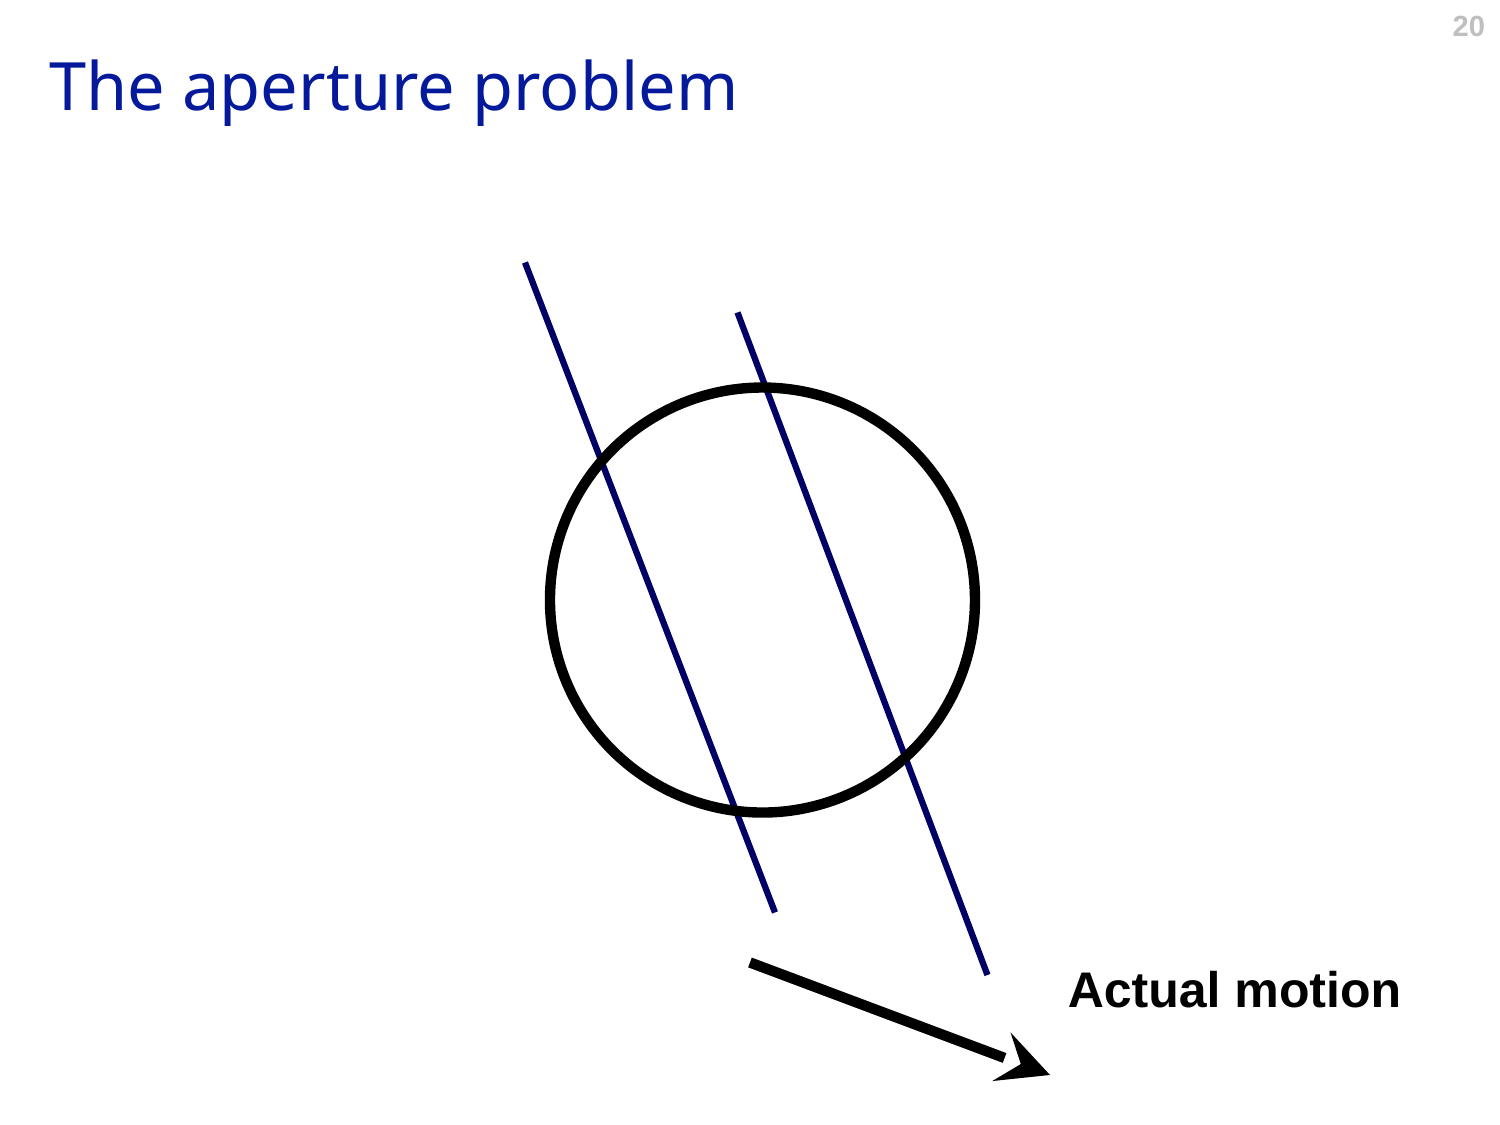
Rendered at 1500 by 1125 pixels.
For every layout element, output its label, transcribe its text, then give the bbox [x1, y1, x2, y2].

text_box Actual motion [1053, 949, 1417, 1025]
text_box [1027, 1058, 1051, 1078]
title The aperture problem [34, 27, 1466, 141]
text_box [549, 387, 976, 813]
